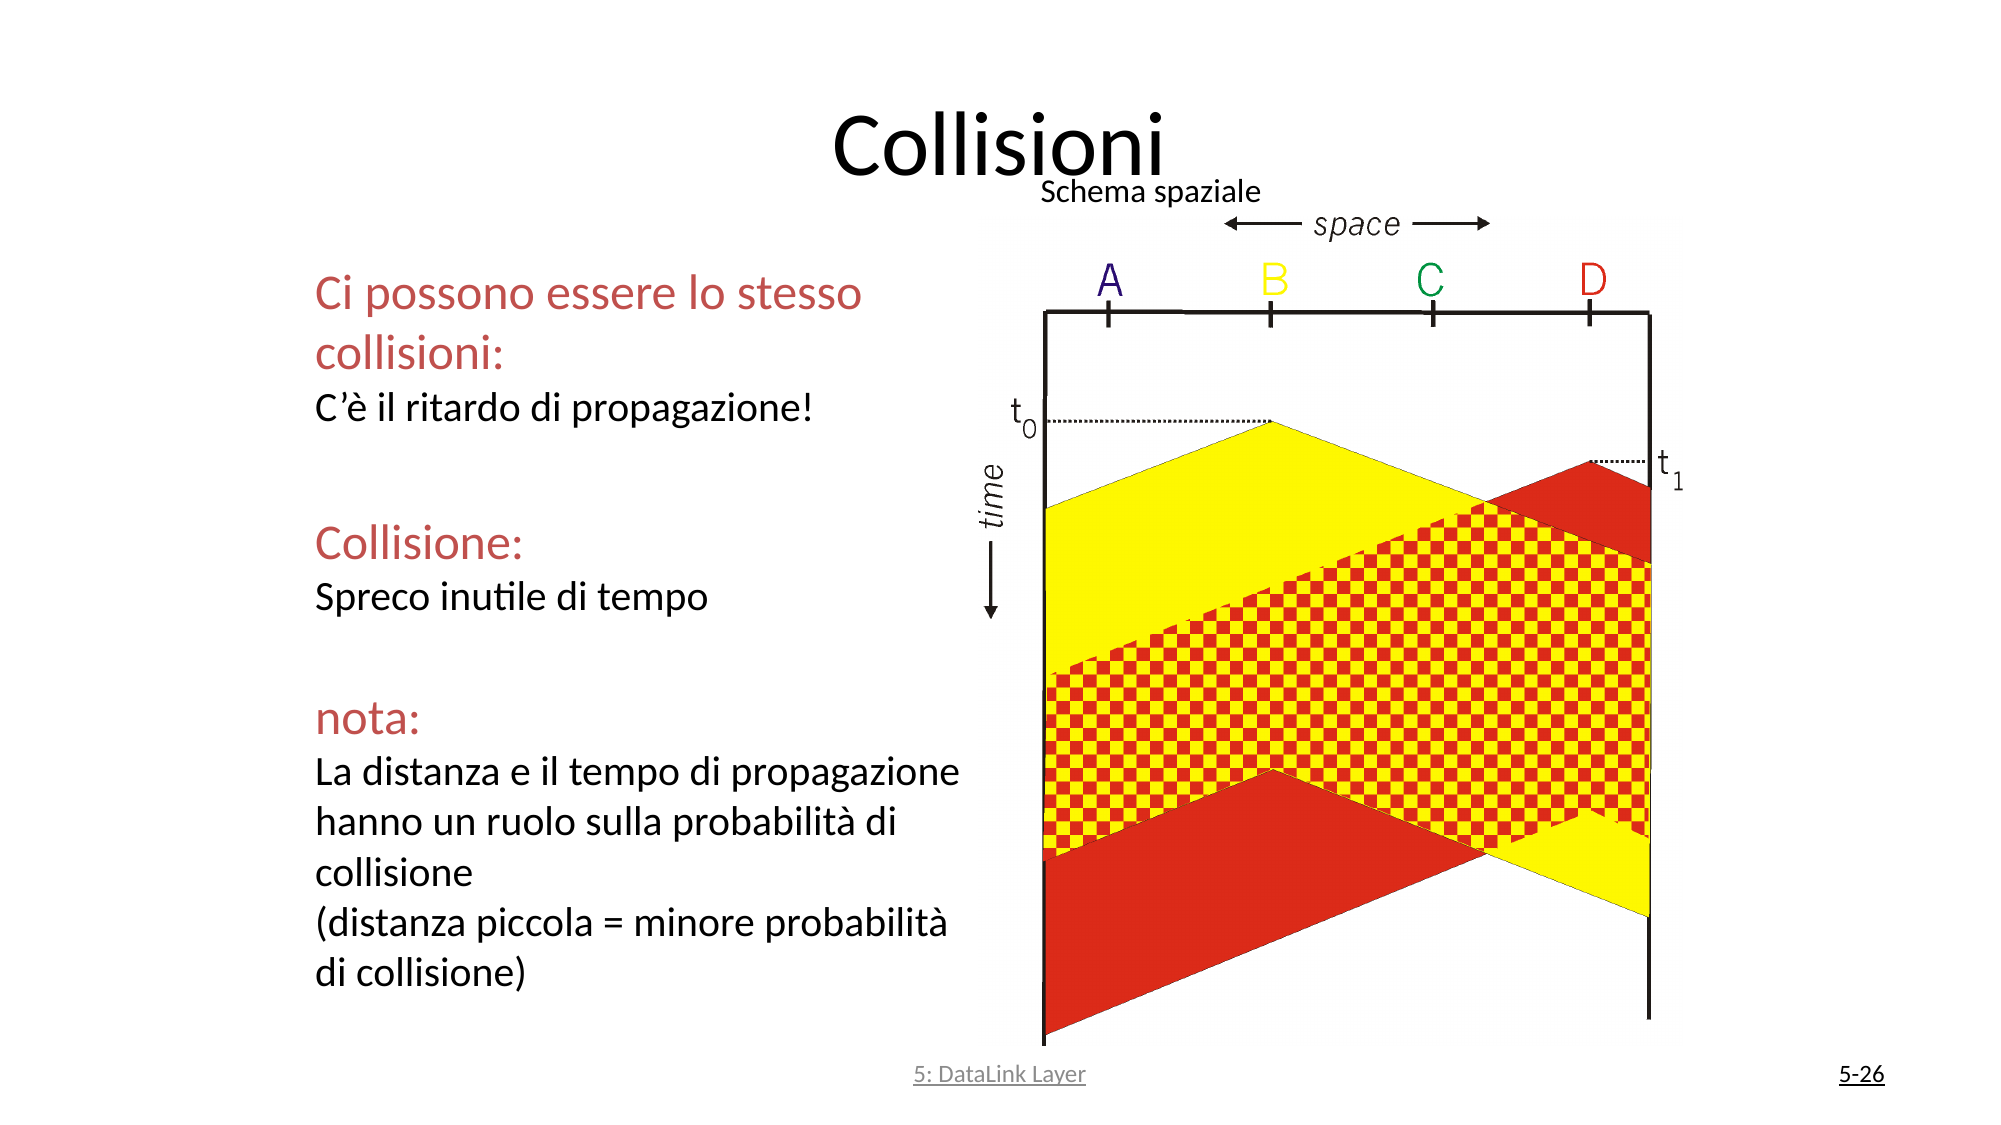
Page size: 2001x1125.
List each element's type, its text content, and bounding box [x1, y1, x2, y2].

text_box Schema spaziale [1025, 161, 1608, 215]
slide_number 5-26 [1433, 1042, 1900, 1103]
text_box nota: La distanza e il tempo di propagazione hanno un ruolo sulla probabilità di collisione (distanza piccola = minore probabilità di collisione) [300, 676, 973, 1002]
footer 5: DataLink Layer [683, 1042, 1317, 1103]
picture [978, 216, 1683, 1046]
text_box Ci possono essere lo stesso collisioni: C’è il ritardo di propagazione! [300, 252, 923, 437]
title Collisioni [99, 45, 1900, 233]
text_box Collisione: Spreco inutile di tempo [300, 501, 875, 627]
